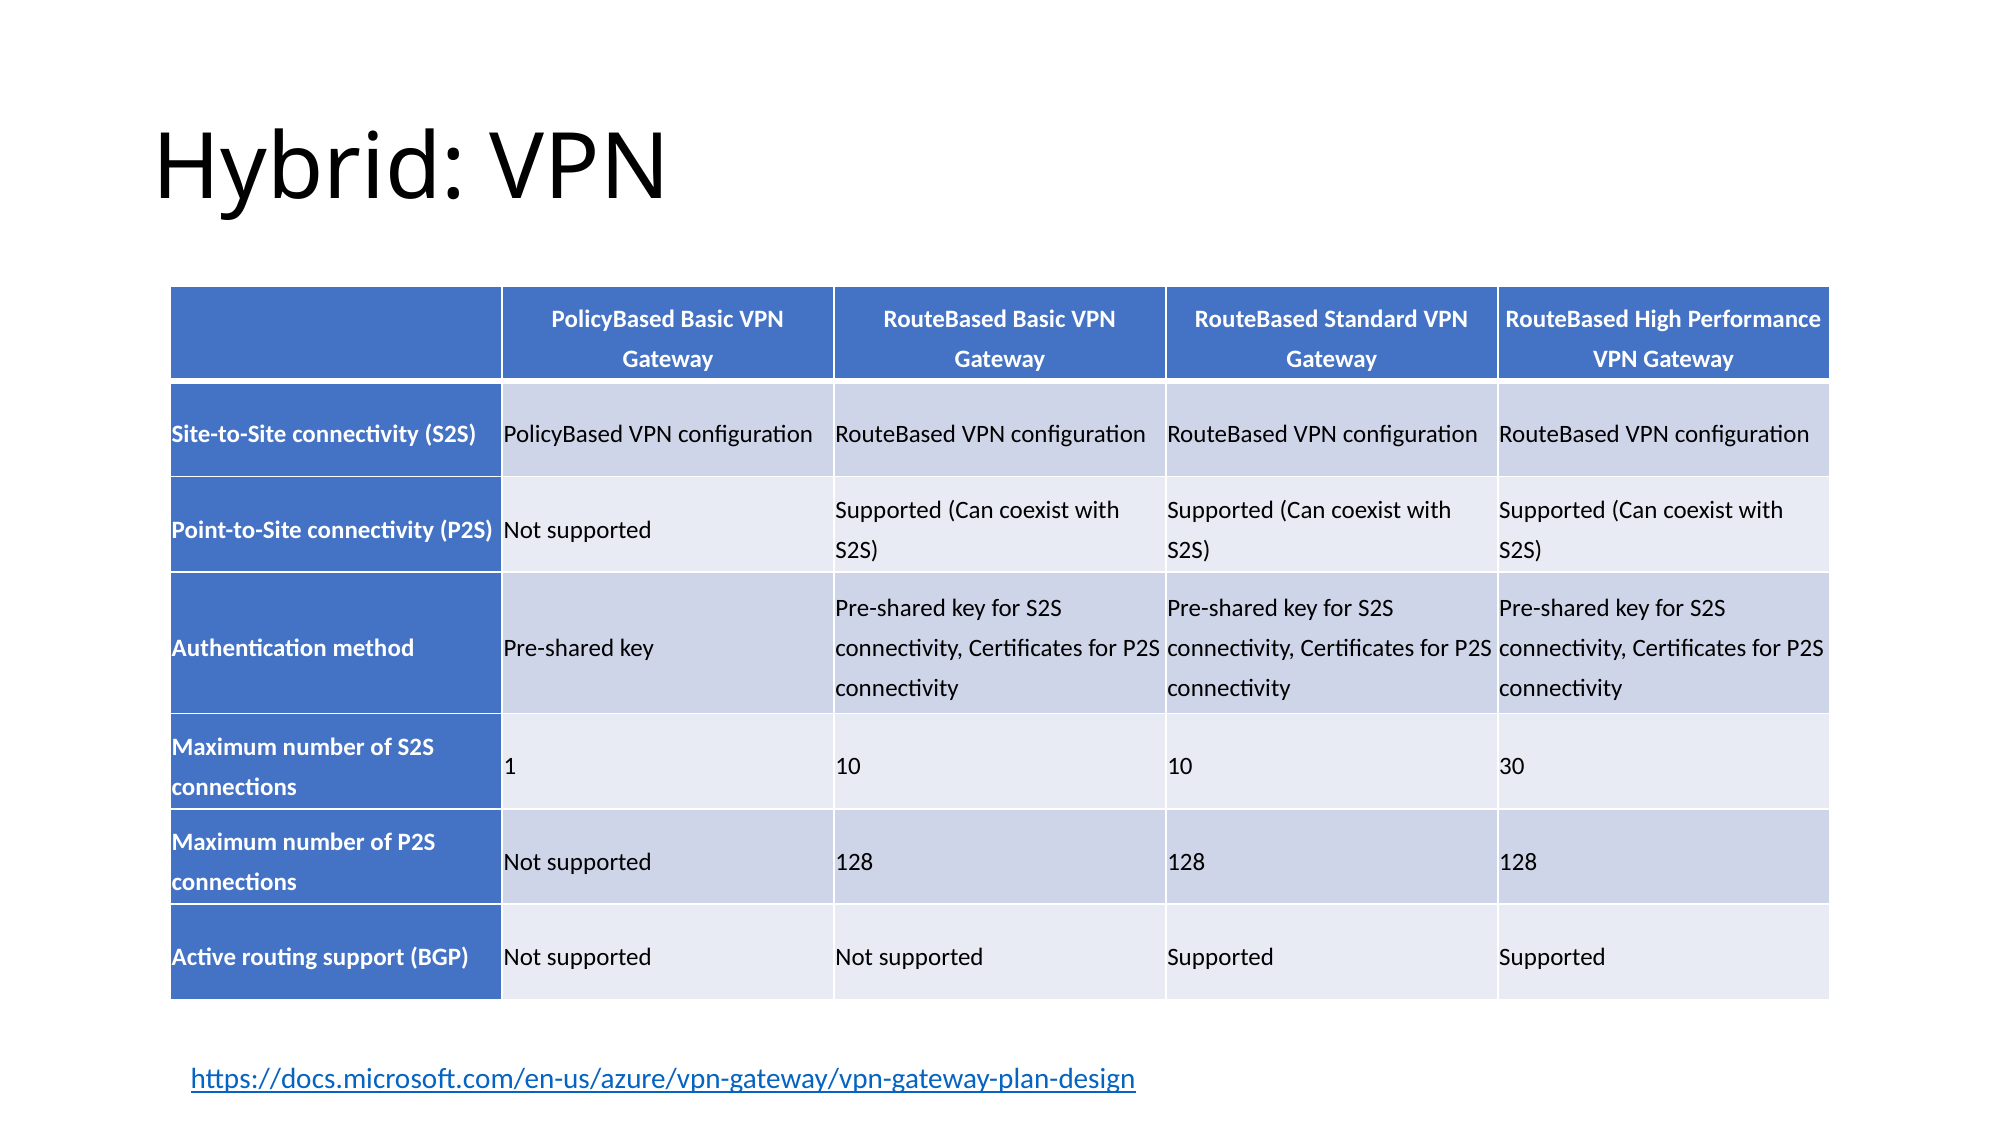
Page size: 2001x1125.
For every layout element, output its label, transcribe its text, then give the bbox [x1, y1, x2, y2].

table_cell 10 [835, 714, 1165, 808]
table_cell 30 [1499, 714, 1829, 808]
table_cell Pre-shared key [503, 573, 833, 713]
table_cell Maximum number of P2S connections [171, 810, 501, 903]
table_cell Supported (Can coexist with S2S) [1499, 477, 1829, 571]
table_cell Pre-shared key for S2S connectivity, Certificates for P2S connectivity [1499, 573, 1829, 713]
table_header RouteBased Basic VPN Gateway [835, 287, 1165, 378]
table_cell RouteBased VPN configuration [835, 384, 1165, 476]
table_cell 128 [1499, 810, 1829, 903]
table_cell Maximum number of S2S connections [171, 714, 501, 808]
table_cell Not supported [835, 905, 1165, 999]
table_cell Site-to-Site connectivity (S2S) [171, 384, 501, 476]
table_cell RouteBased VPN configuration [1167, 384, 1497, 476]
table_cell Not supported [503, 810, 833, 903]
title Hybrid: VPN [137, 59, 1863, 278]
table_cell Supported (Can coexist with S2S) [1167, 477, 1497, 571]
table_cell 1 [503, 714, 833, 808]
table_cell 10 [1167, 714, 1497, 808]
table_header PolicyBased Basic VPN Gateway [503, 287, 833, 378]
table_cell Supported [1167, 905, 1497, 999]
table_cell Supported (Can coexist with S2S) [835, 477, 1165, 571]
table_header RouteBased High Performance VPN Gateway [1499, 287, 1829, 378]
table_header [171, 287, 501, 378]
text_box https://docs.microsoft.com/en-us/azure/vpn-gateway/vpn-gateway-plan-design [175, 1052, 1152, 1125]
table_header RouteBased Standard VPN Gateway [1167, 287, 1497, 378]
table_cell Authentication method [171, 573, 501, 713]
table_cell PolicyBased VPN configuration [503, 384, 833, 476]
table_cell Not supported [503, 905, 833, 999]
table_cell RouteBased VPN configuration [1499, 384, 1829, 476]
table_cell Pre-shared key for S2S connectivity, Certificates for P2S connectivity [1167, 573, 1497, 713]
table_cell 128 [1167, 810, 1497, 903]
table_cell Not supported [503, 477, 833, 571]
table_cell Active routing support (BGP) [171, 905, 501, 999]
table_cell Pre-shared key for S2S connectivity, Certificates for P2S connectivity [835, 573, 1165, 713]
table_cell 128 [835, 810, 1165, 903]
table_cell Supported [1499, 905, 1829, 999]
table_cell Point-to-Site connectivity (P2S) [171, 477, 501, 571]
